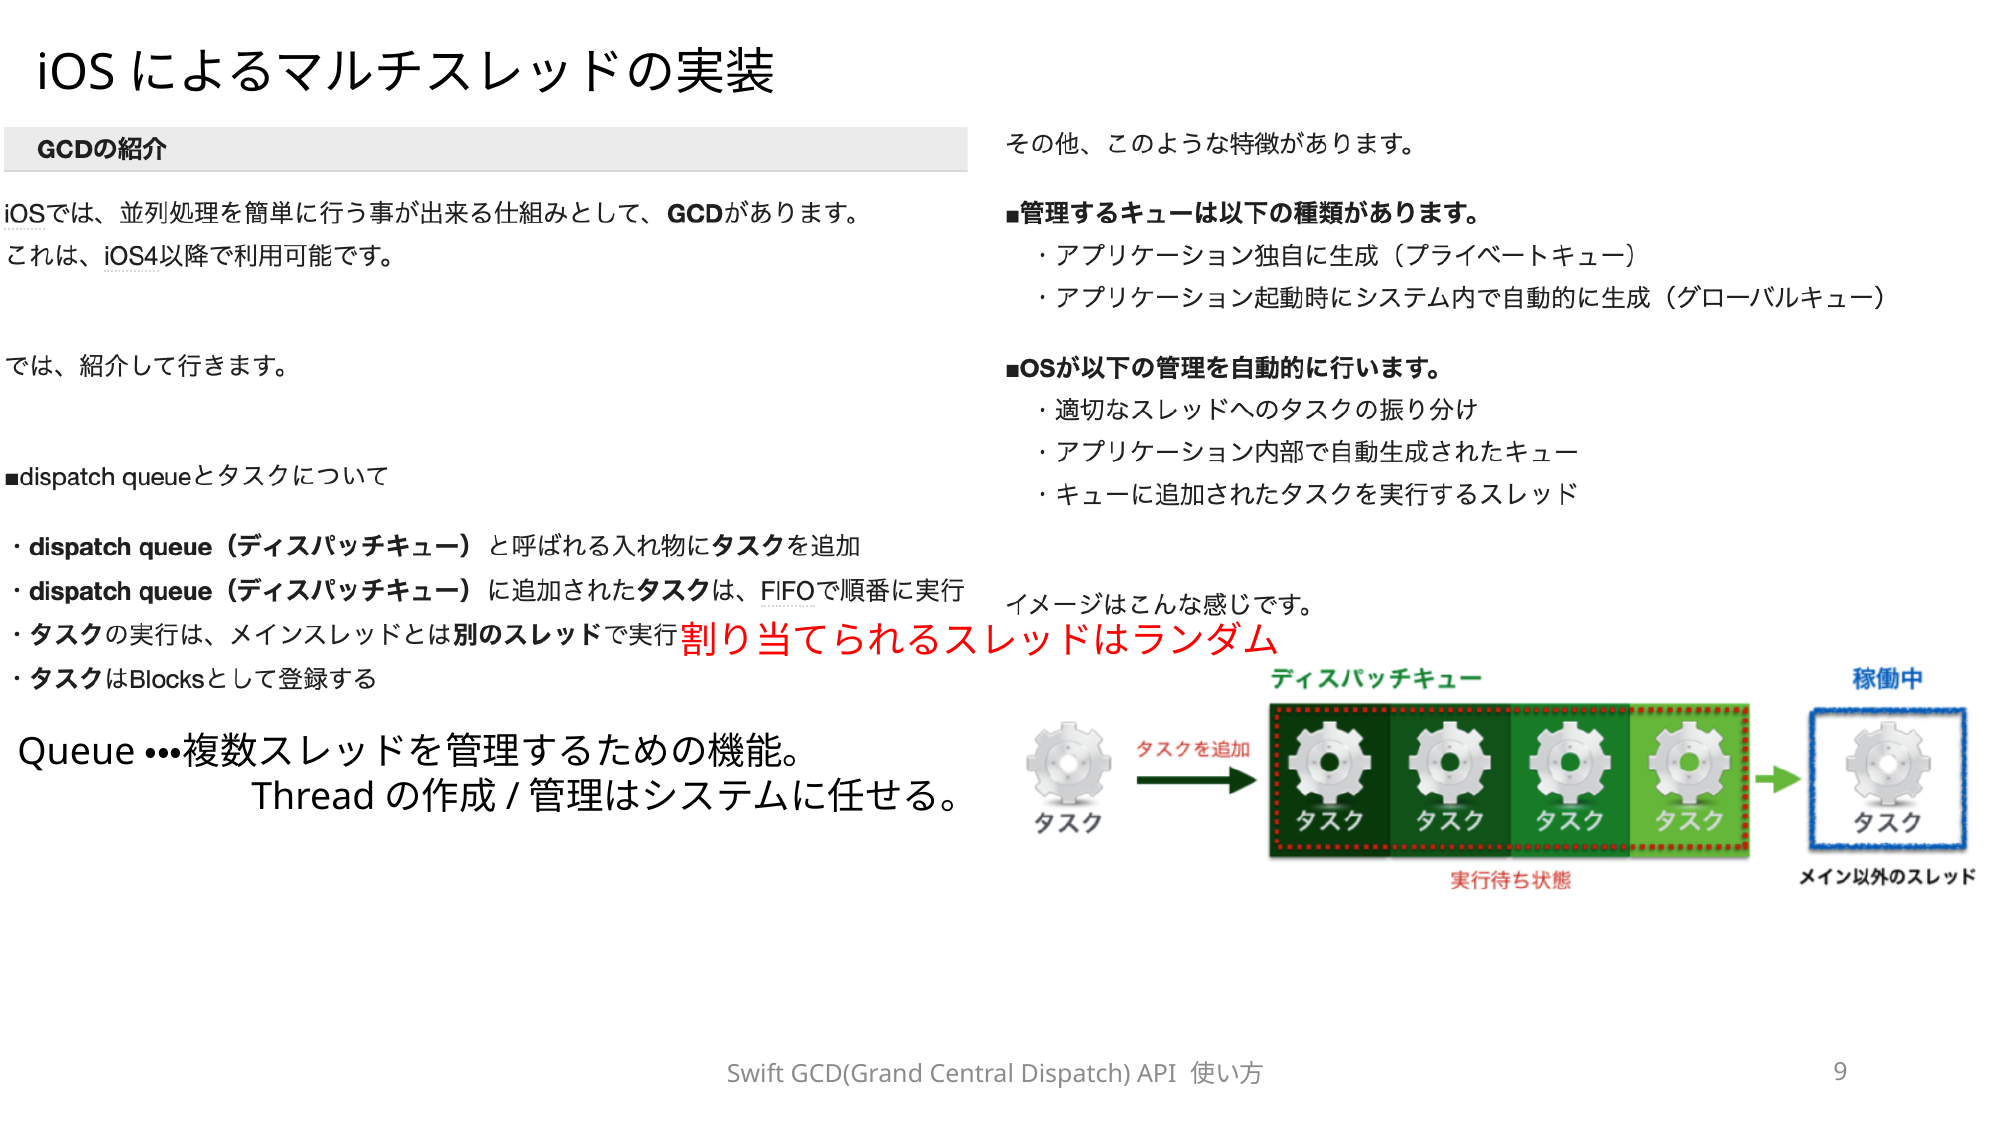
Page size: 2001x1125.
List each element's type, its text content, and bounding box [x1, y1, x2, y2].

footer Swift GCD(Grand Central Dispatch) API 使い方 [662, 1042, 1338, 1103]
slide_number 9 [1412, 1042, 1863, 1103]
text_box iOSによるマルチスレッドの実装 [22, 31, 847, 107]
picture [995, 127, 1992, 912]
text_box Queue・・・複数スレッドを管理するための機能。 Threadの作成/管理はシステムに任せる。 [2, 719, 993, 825]
text_box 割り当てられるスレッドはランダム [968, 608, 995, 669]
picture [0, 127, 968, 746]
